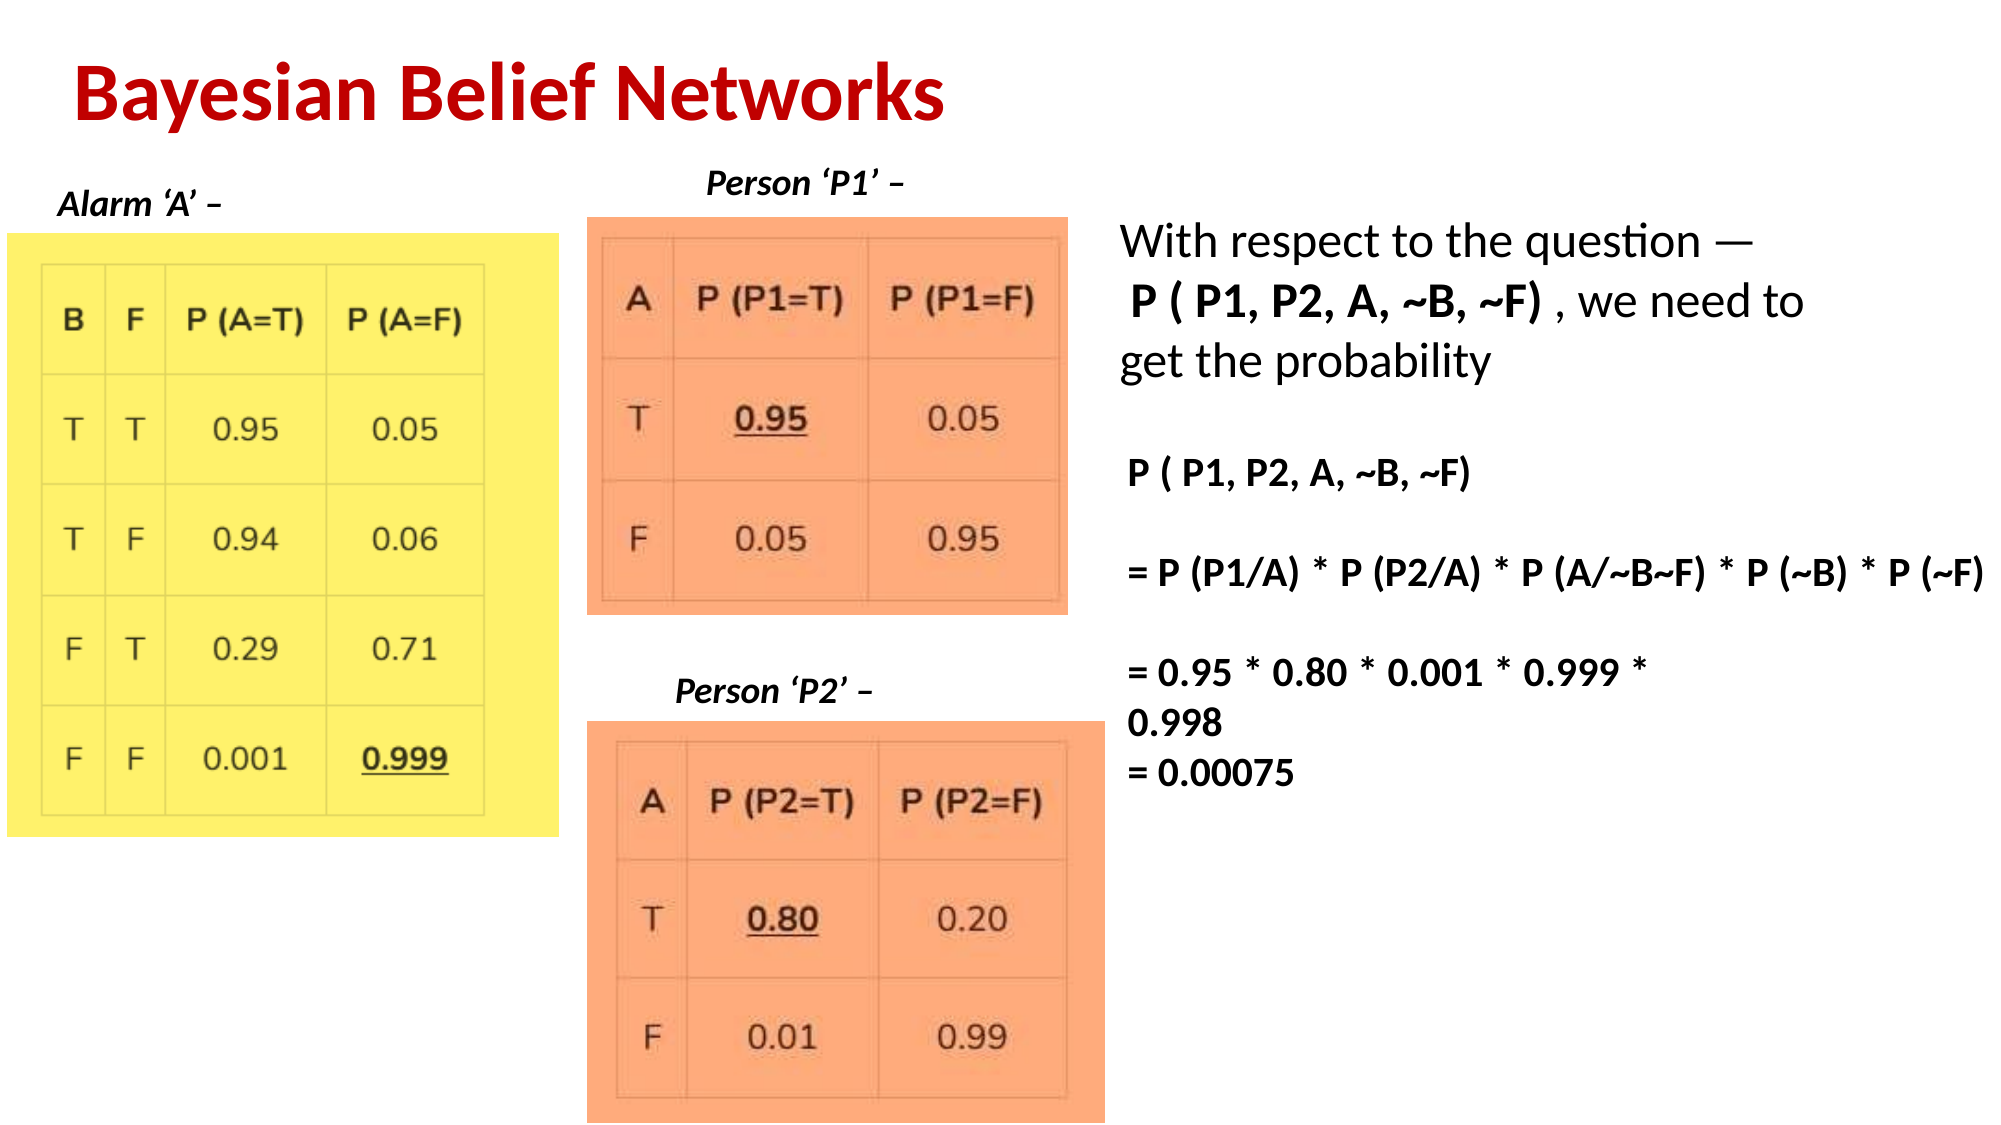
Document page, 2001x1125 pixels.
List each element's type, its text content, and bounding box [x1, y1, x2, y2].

text_box = 0.00075 [1125, 742, 1297, 795]
title Bayesian Belief Networks [71, 35, 952, 226]
picture [586, 217, 1069, 616]
text_box Alarm ‘A’ – [55, 176, 228, 224]
picture [6, 233, 559, 838]
picture [586, 721, 1105, 1124]
text_box Person ‘P2’ – [672, 664, 877, 712]
text_box = 0.95 * 0.80 * 0.001 * 0.999 * 0.998 [1125, 642, 1754, 745]
text_box Person ‘P1’ – [704, 155, 909, 203]
list With respect to the question — P ( P1, P2, A, ~B, ~F) , we need to get the probability P ( P1, P2, A, ~B, ~F) = P (P1/A) * P (P2/A) * P (A/~B~F) * P (~B) * P (~F) [1117, 205, 1987, 845]
